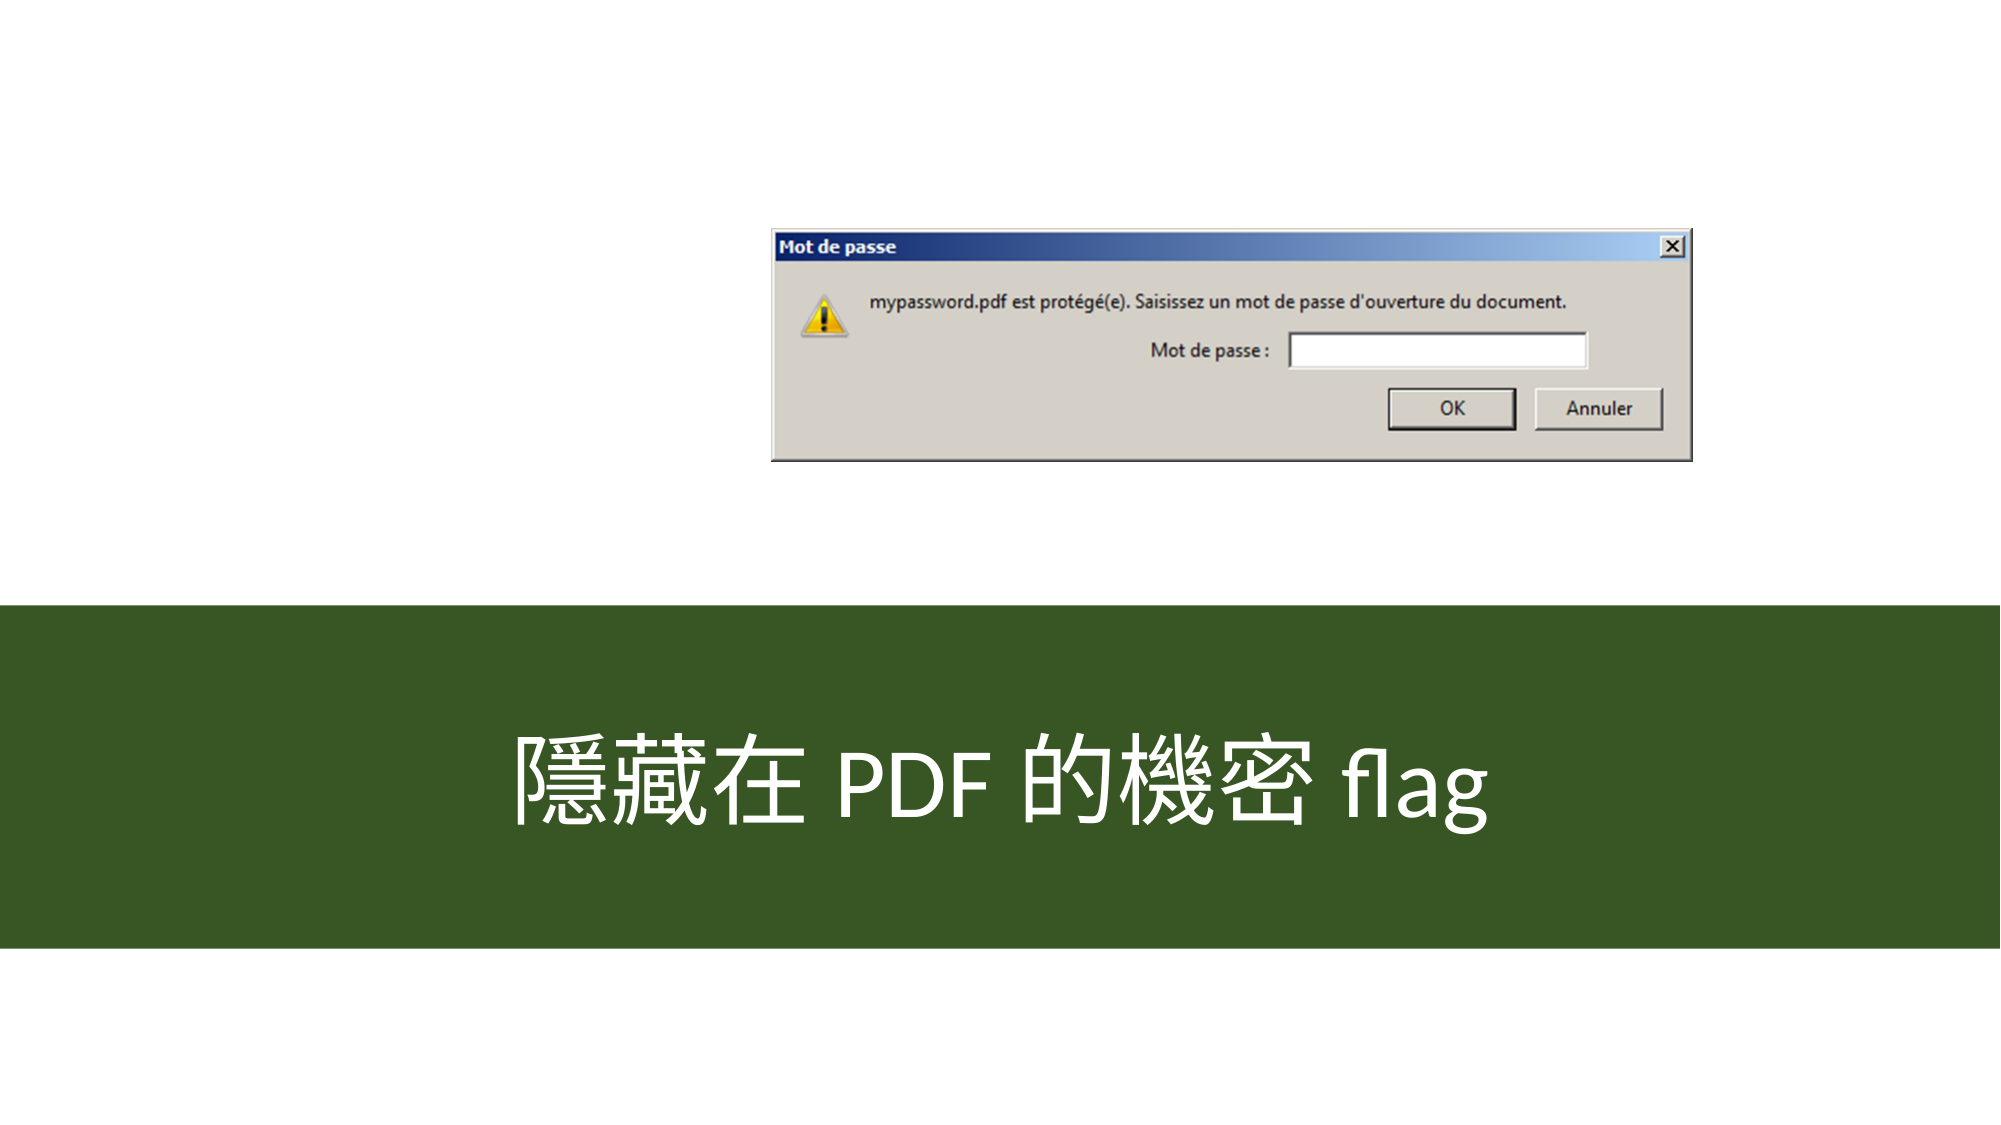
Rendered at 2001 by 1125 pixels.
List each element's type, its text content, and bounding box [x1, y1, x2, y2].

picture [771, 228, 1693, 462]
text_box 隱藏在PDF的機密flag [0, 604, 2000, 950]
